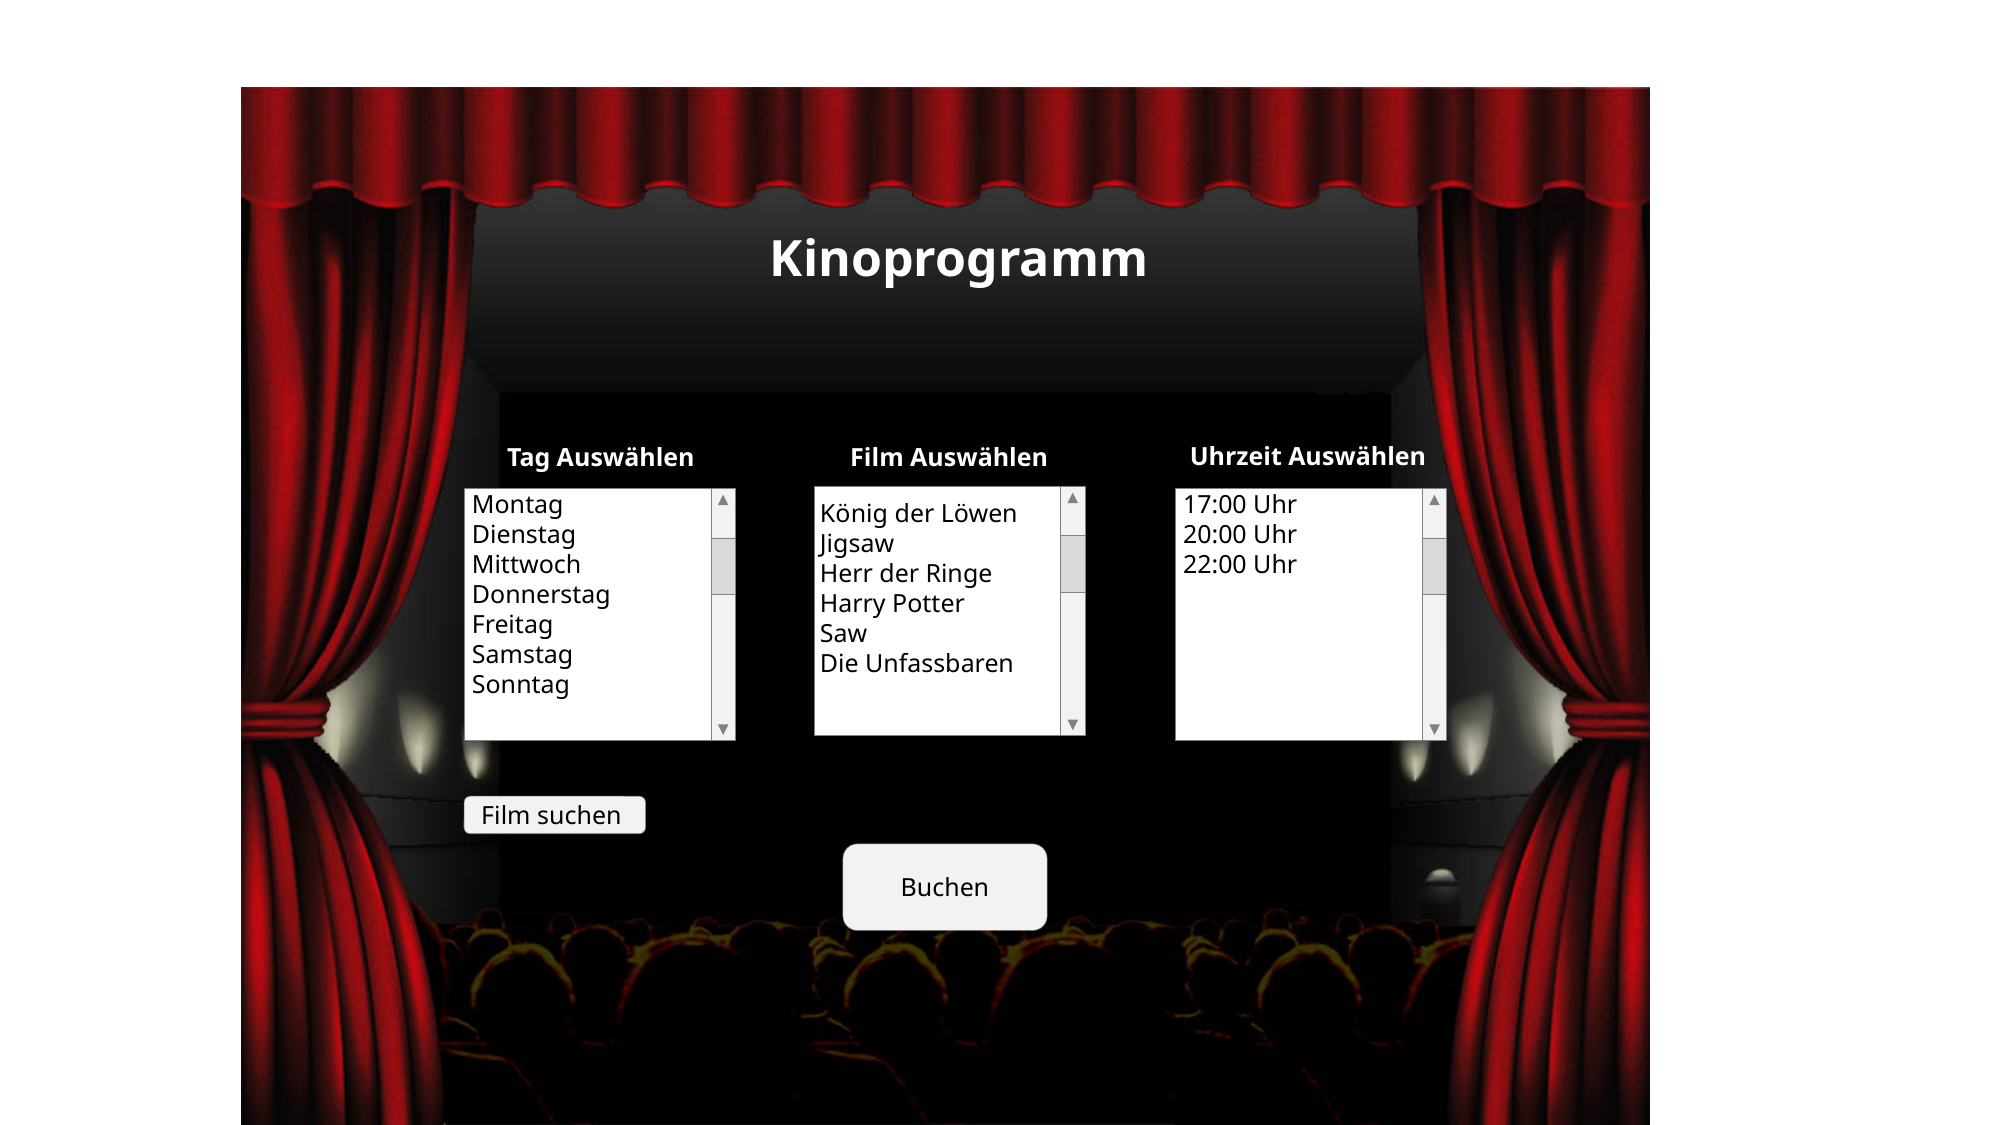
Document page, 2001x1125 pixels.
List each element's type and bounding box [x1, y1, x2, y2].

picture [241, 87, 1650, 1125]
text_box [812, 486, 1085, 747]
text_box [1175, 488, 1447, 741]
text_box [464, 488, 736, 741]
